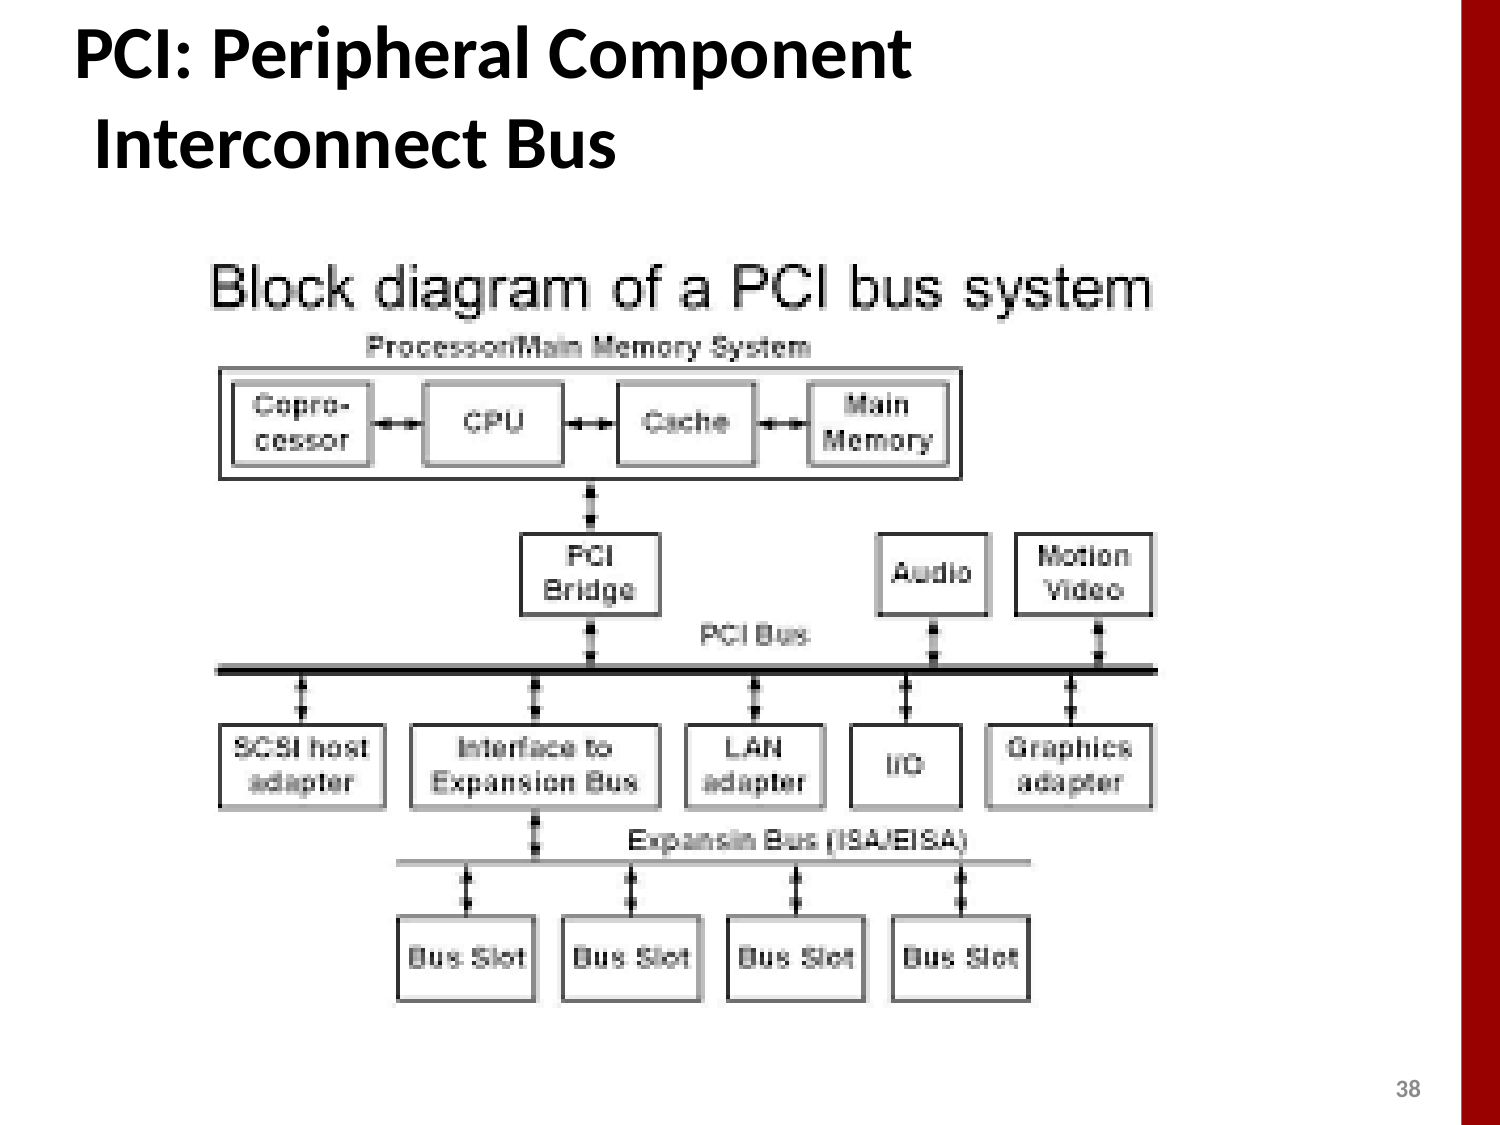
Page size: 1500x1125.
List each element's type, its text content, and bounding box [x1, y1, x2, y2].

picture [134, 184, 1230, 1009]
title PCI: Peripheral Component Interconnect Bus [58, 30, 1305, 157]
